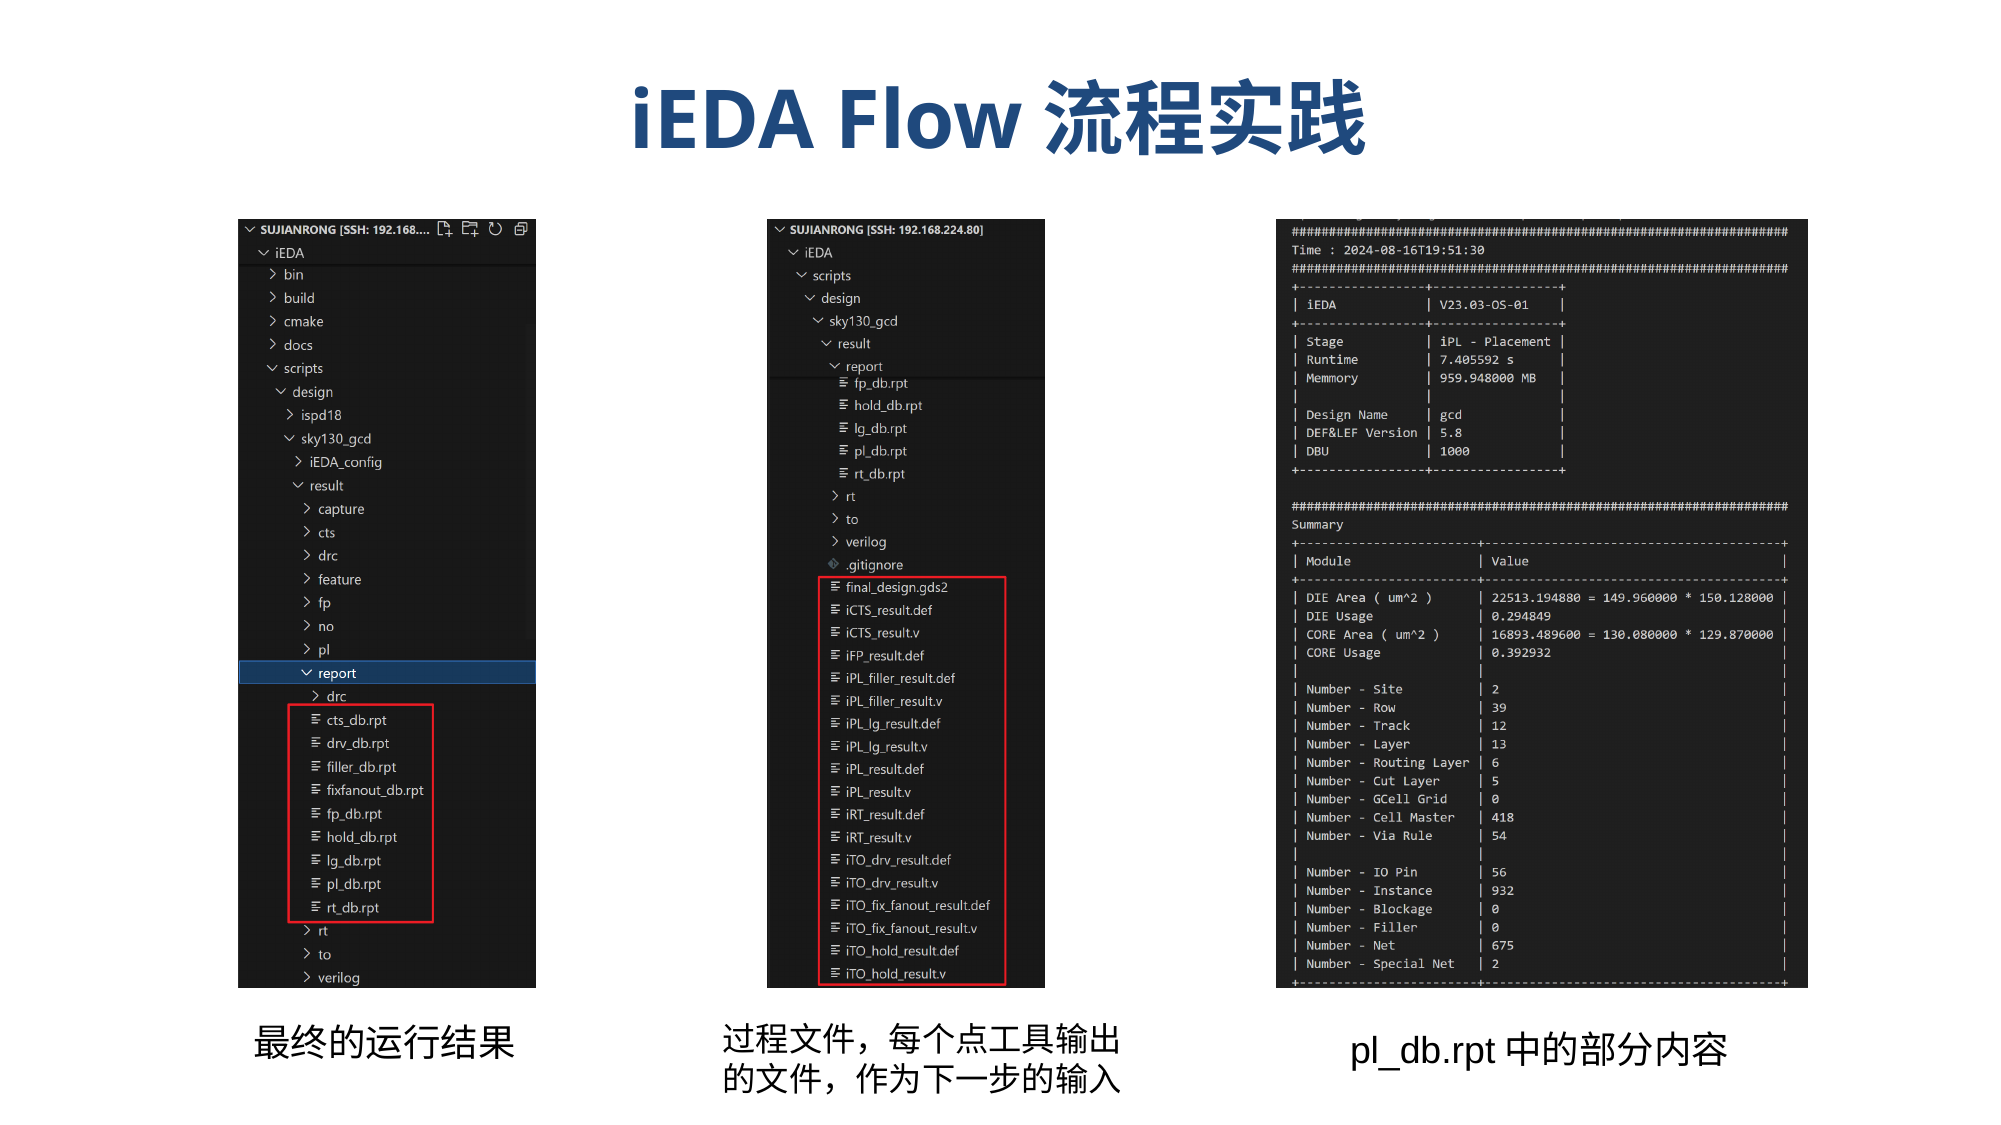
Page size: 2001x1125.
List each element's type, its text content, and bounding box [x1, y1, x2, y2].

text_box pl_db.rpt中的部分内容 [1335, 1018, 1749, 1079]
picture [1275, 219, 1808, 988]
title iEDA Flow流程实践 [99, 20, 1898, 173]
text_box 最终的运行结果 [238, 1011, 541, 1071]
picture [238, 219, 536, 988]
text_box 过程文件，每个点工具输出 的文件，作为下一步的输入 [708, 1011, 1197, 1106]
picture [766, 219, 1045, 988]
